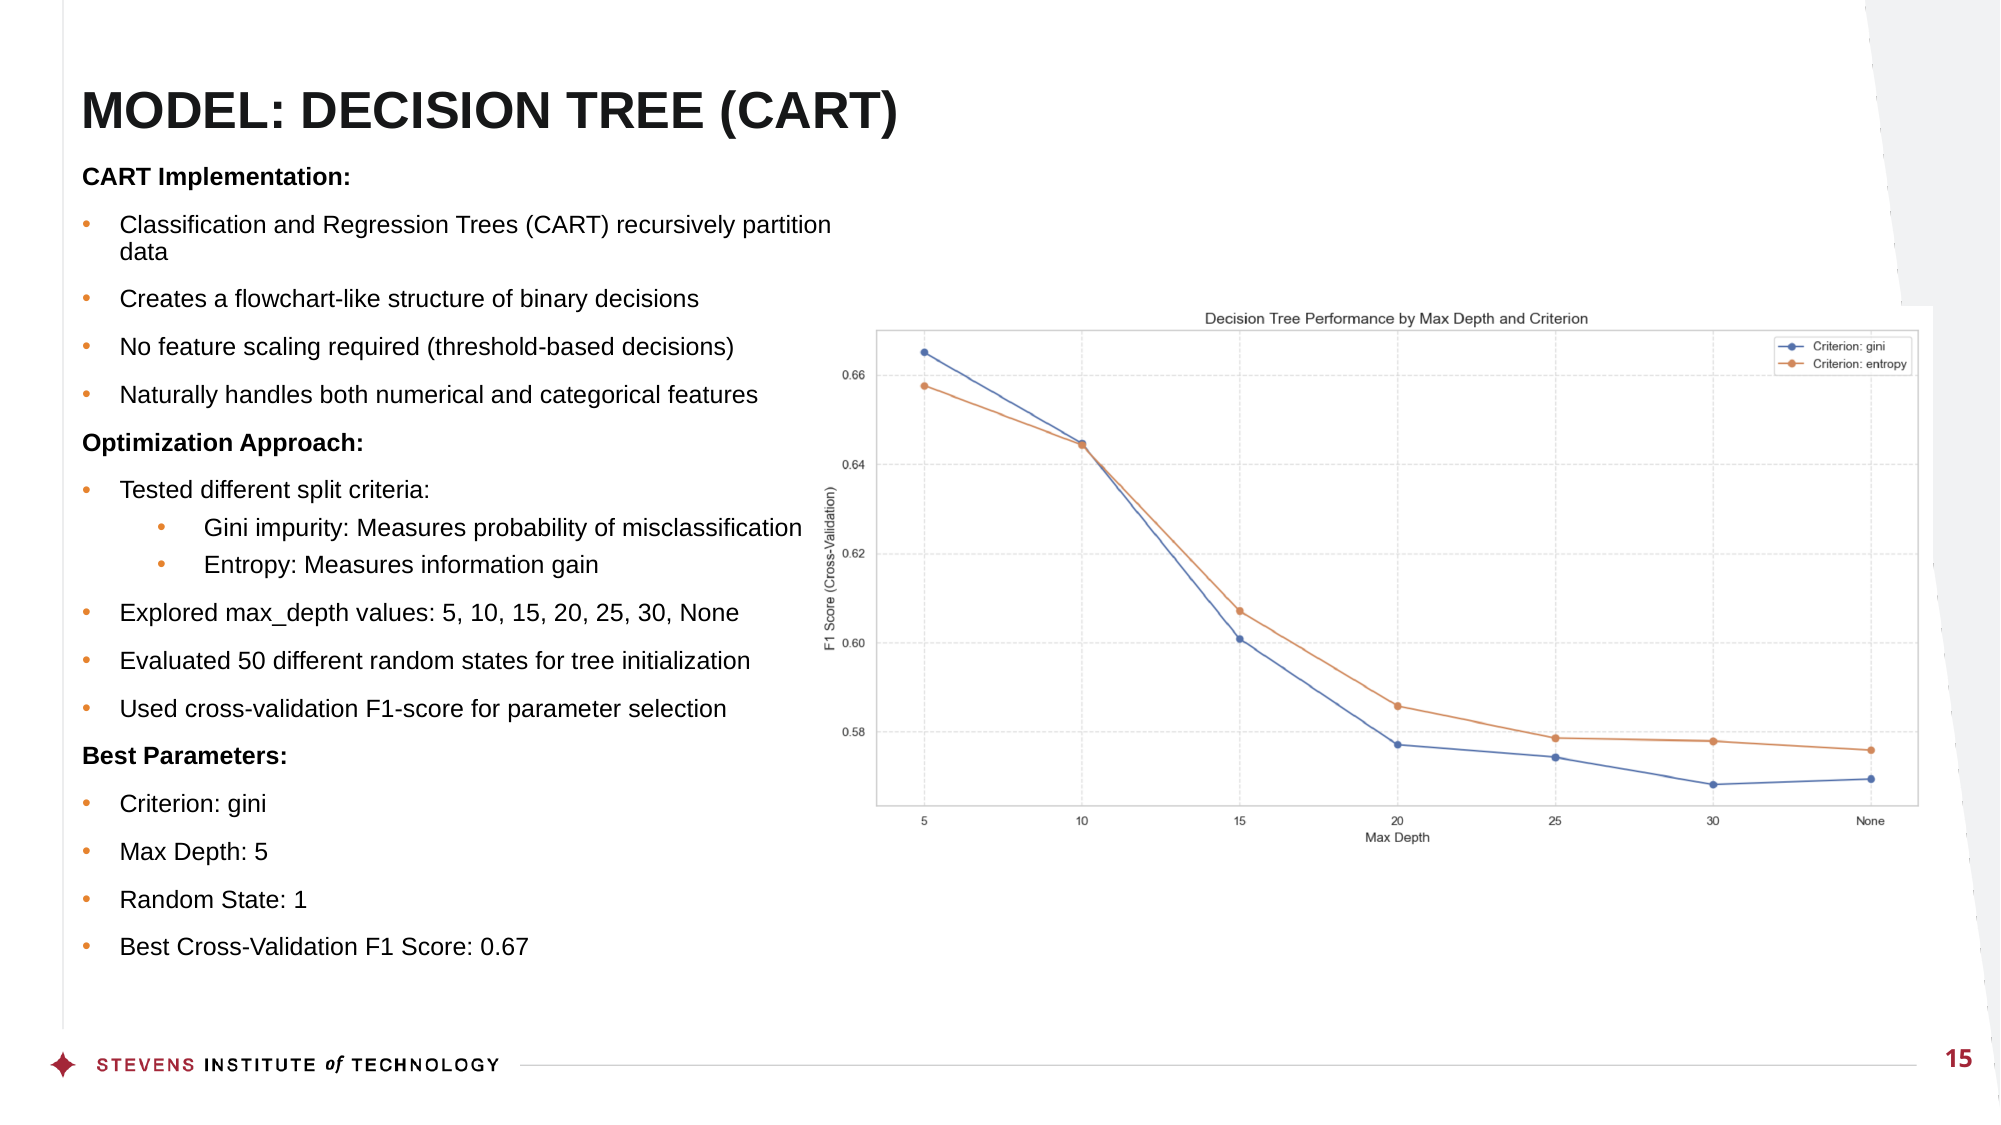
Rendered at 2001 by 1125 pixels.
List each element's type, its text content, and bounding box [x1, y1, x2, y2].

title MODEL: DECISION TREE (CART) [66, 76, 1824, 294]
list CART Implementation: Classification and Regression Trees (CART) recursively partition data Creates a flowchart-like structure of binary decisions No feature scaling required (threshold-based decisions) Naturally handles both numerical and categorical features Optimization Approach: Tested different split criteria: Gini impurity: Measures probability of misclassification Entropy: Measures information gain Explored max_depth values: 5, 10, 15, 20, 25, 30, None Evaluated 50 different random states for tree initialization Used cross-validation F1-score for parameter selection Best Parameters: Criterion: gini Max Depth: 5 Random State: 1 Best Cross-Validation F1 Score: 0.67 [67, 156, 868, 1030]
slide_number 15 [1538, 1029, 1988, 1090]
picture [812, 306, 1933, 849]
